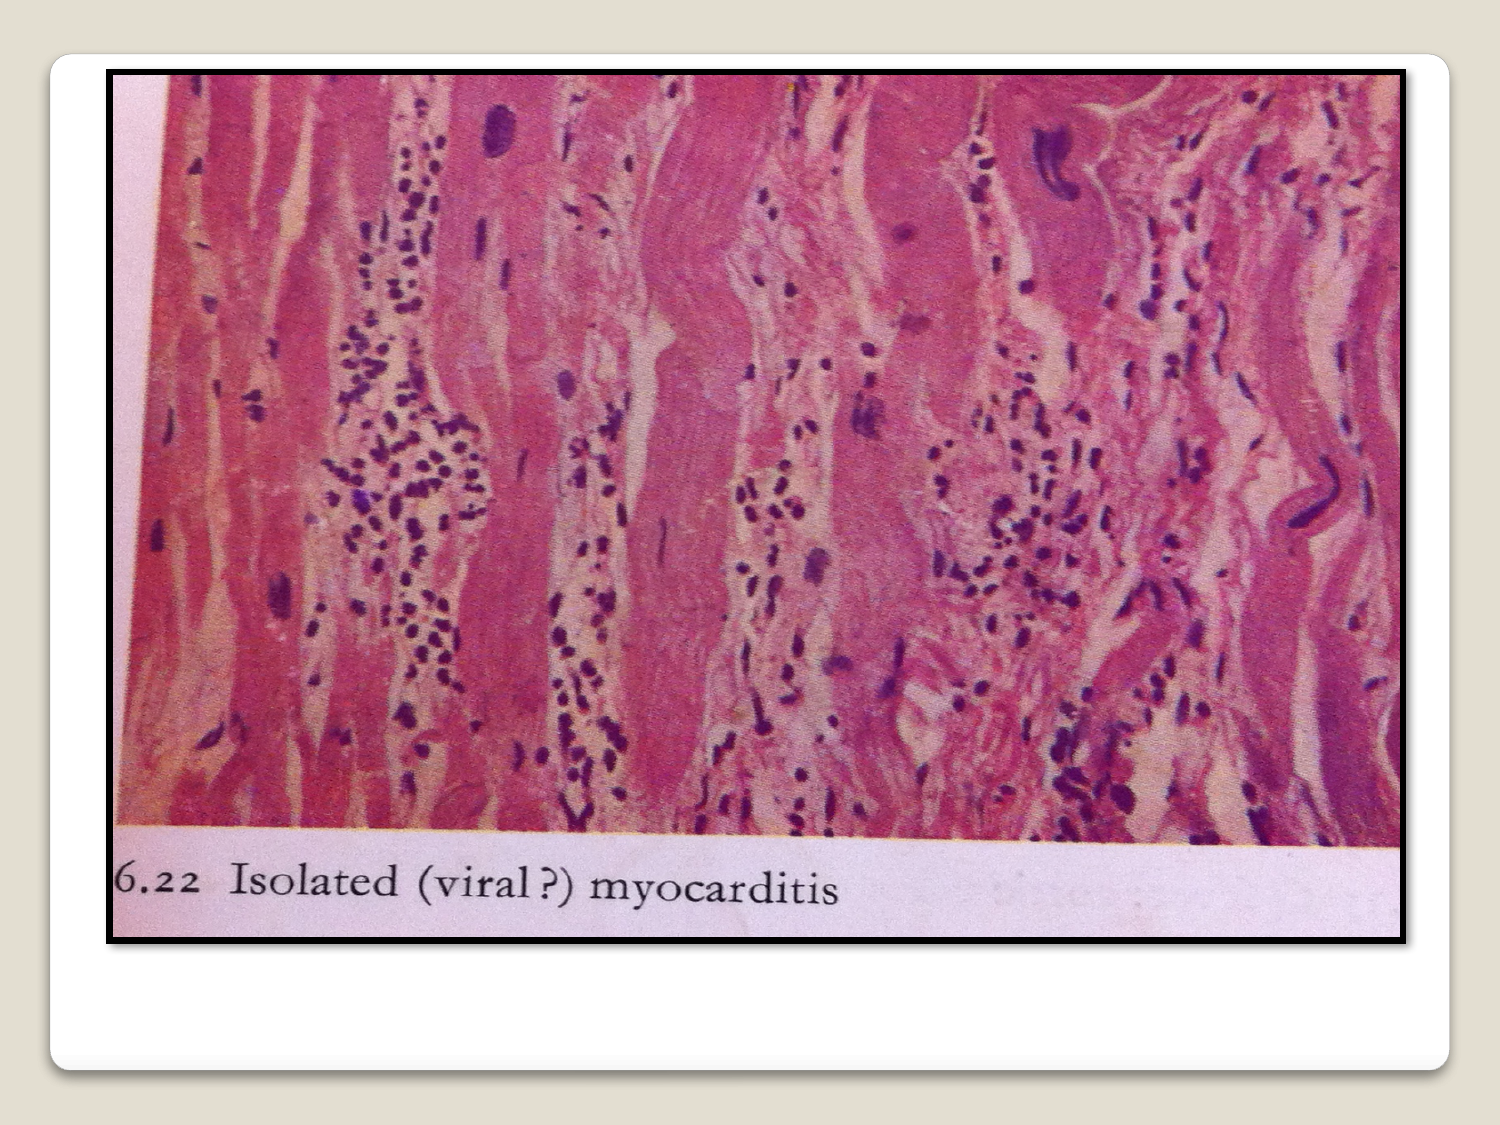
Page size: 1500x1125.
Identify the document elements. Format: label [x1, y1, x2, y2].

picture [112, 74, 1401, 938]
